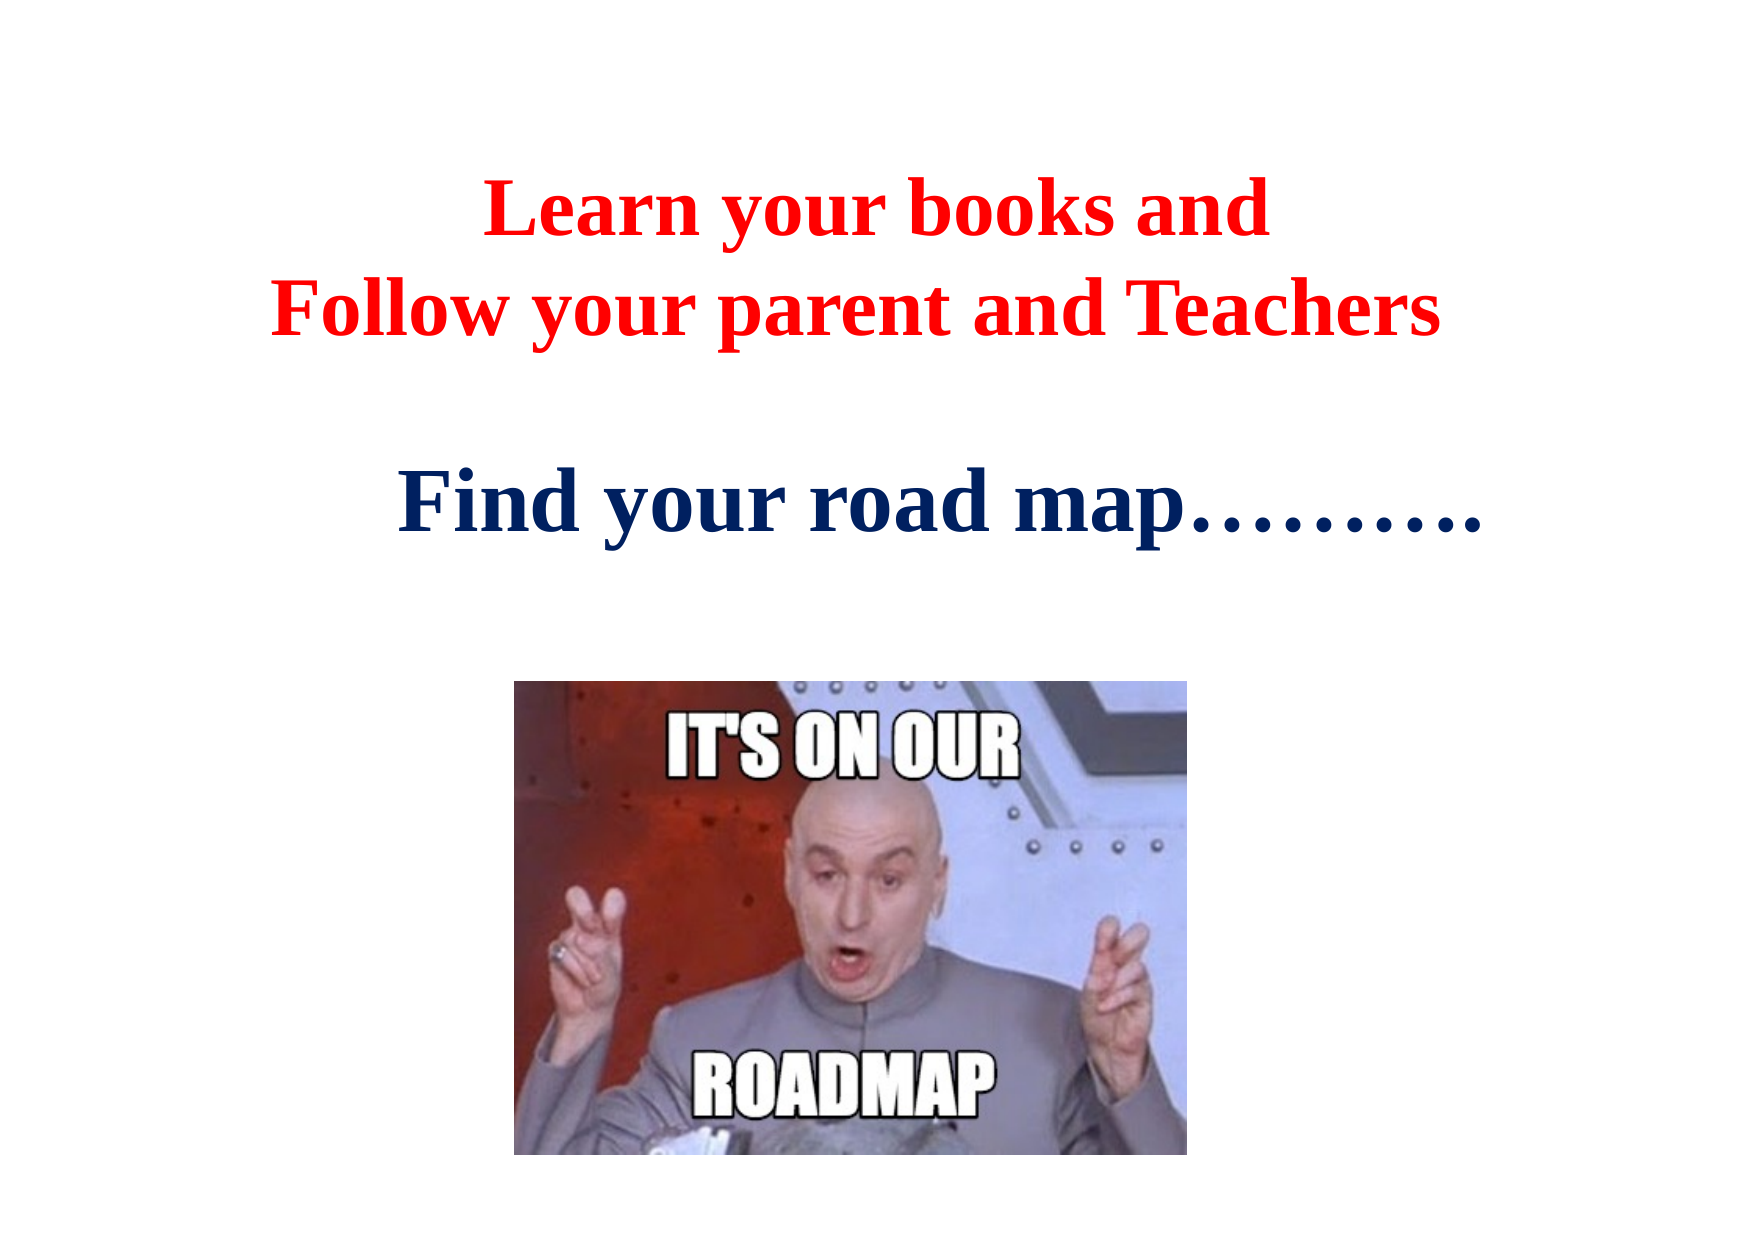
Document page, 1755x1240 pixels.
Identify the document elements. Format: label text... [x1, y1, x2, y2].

picture [514, 680, 1187, 1155]
text_box Learn your books and Follow your parent and Teachers [255, 144, 1499, 360]
text_box Find your road map………. [382, 432, 1501, 557]
